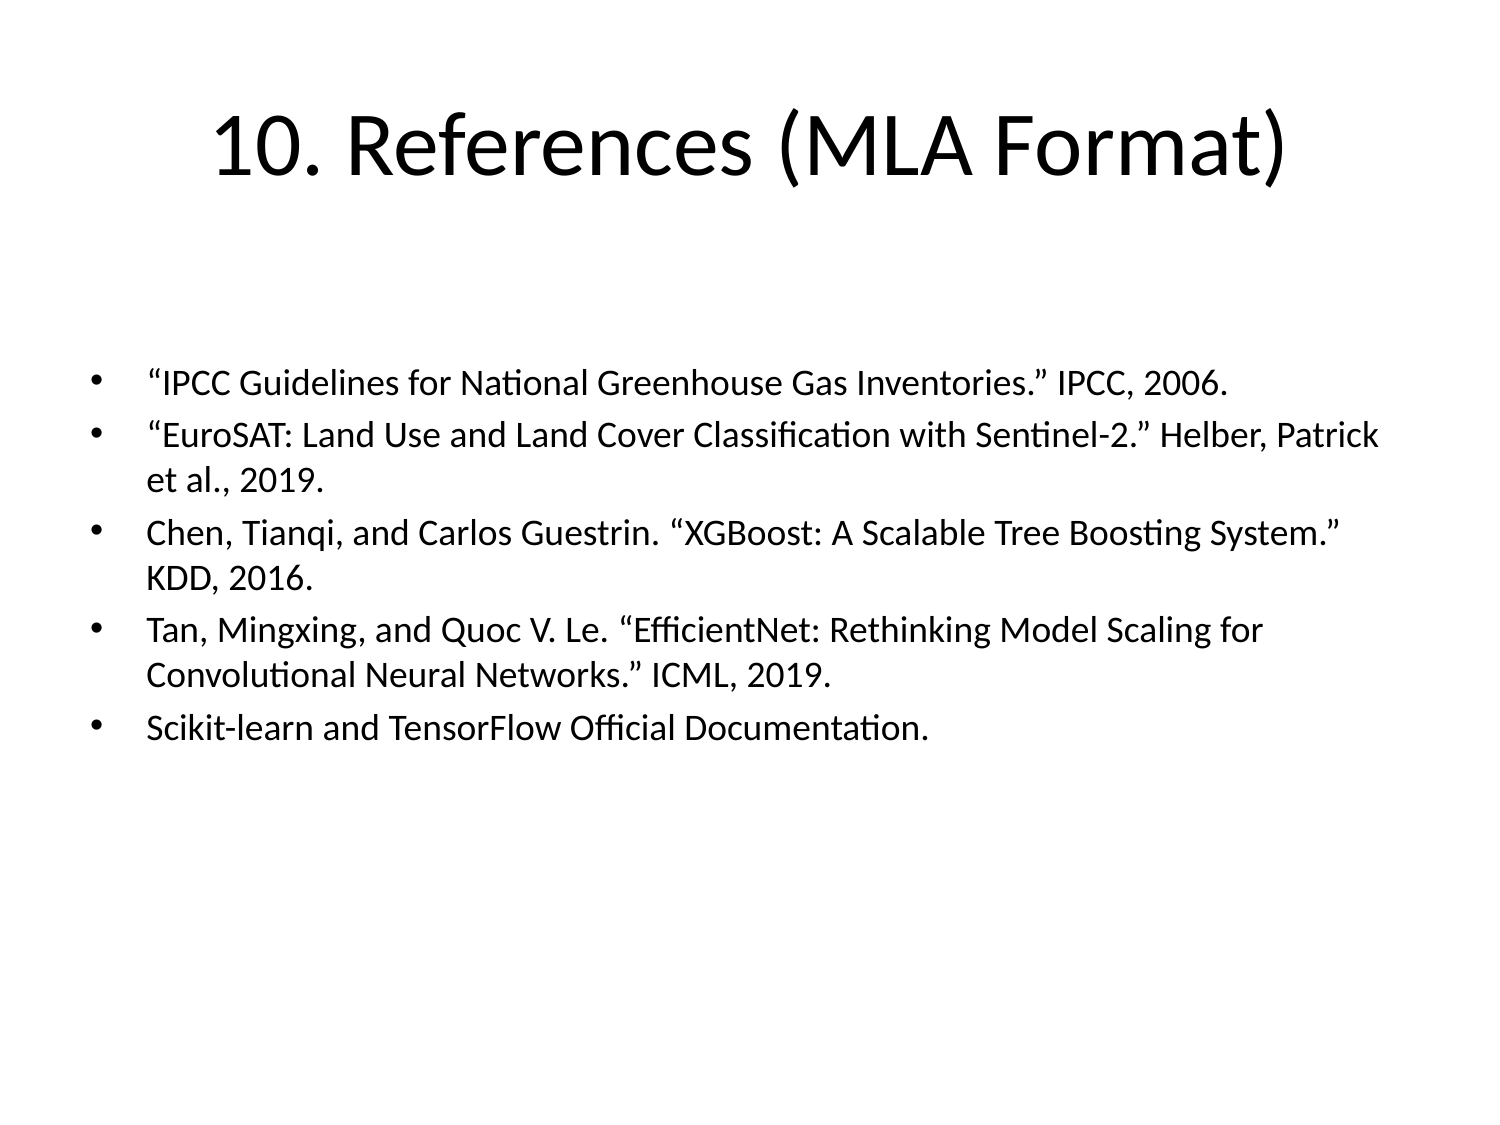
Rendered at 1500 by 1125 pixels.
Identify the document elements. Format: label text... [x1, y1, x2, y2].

title 10. References (MLA Format) [75, 45, 1425, 233]
list “IPCC Guidelines for National Greenhouse Gas Inventories.” IPCC, 2006. “EuroSAT: Land Use and Land Cover Classification with Sentinel-2.” Helber, Patrick et al., 2019. Chen, Tianqi, and Carlos Guestrin. “XGBoost: A Scalable Tree Boosting System.” KDD, 2016. Tan, Mingxing, and Quoc V. Le. “EfficientNet: Rethinking Model Scaling for Convolutional Neural Networks.” ICML, 2019. Scikit-learn and TensorFlow Official Documentation. [75, 262, 1425, 1005]
